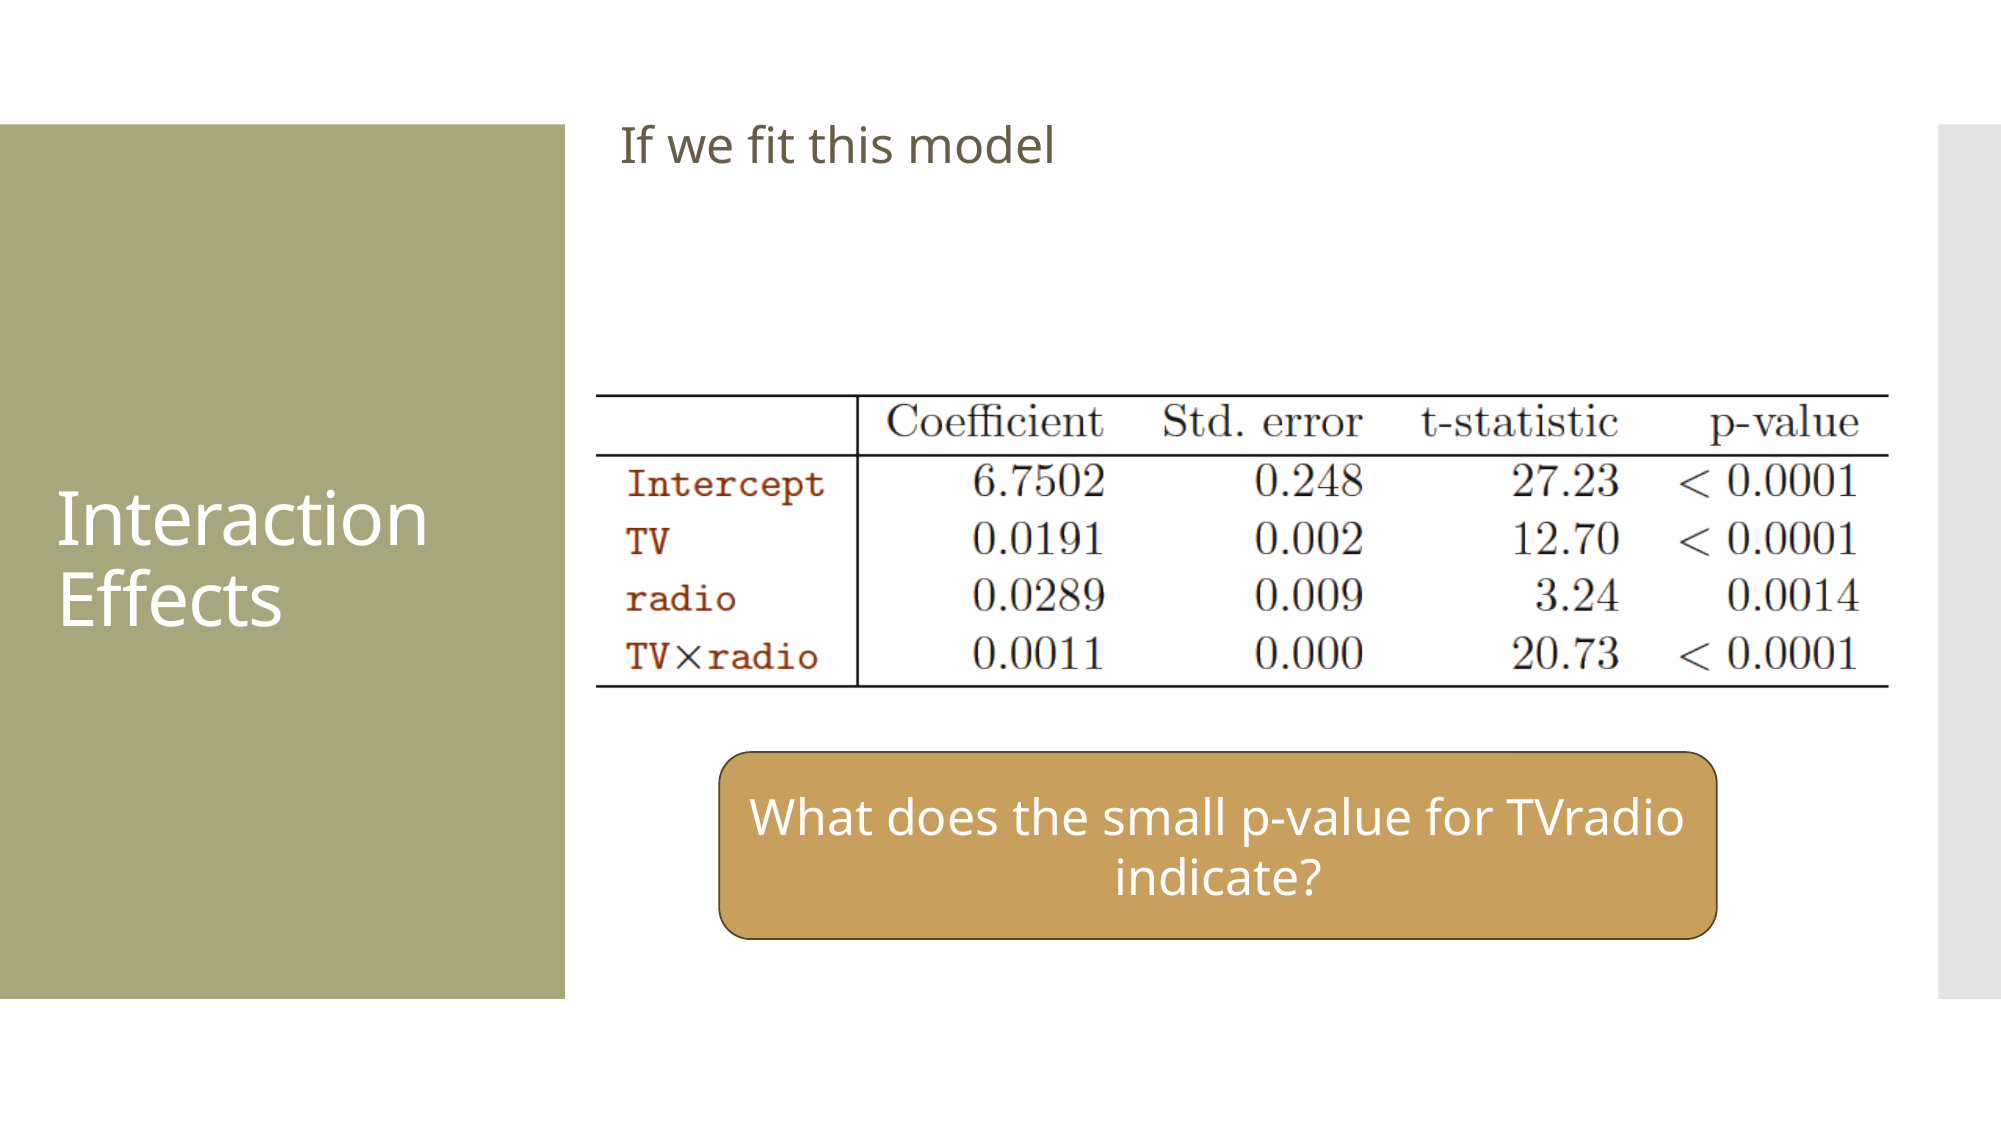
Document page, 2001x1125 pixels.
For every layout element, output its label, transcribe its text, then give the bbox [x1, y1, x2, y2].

picture [582, 374, 1908, 705]
title Interaction Effects [41, 184, 525, 940]
